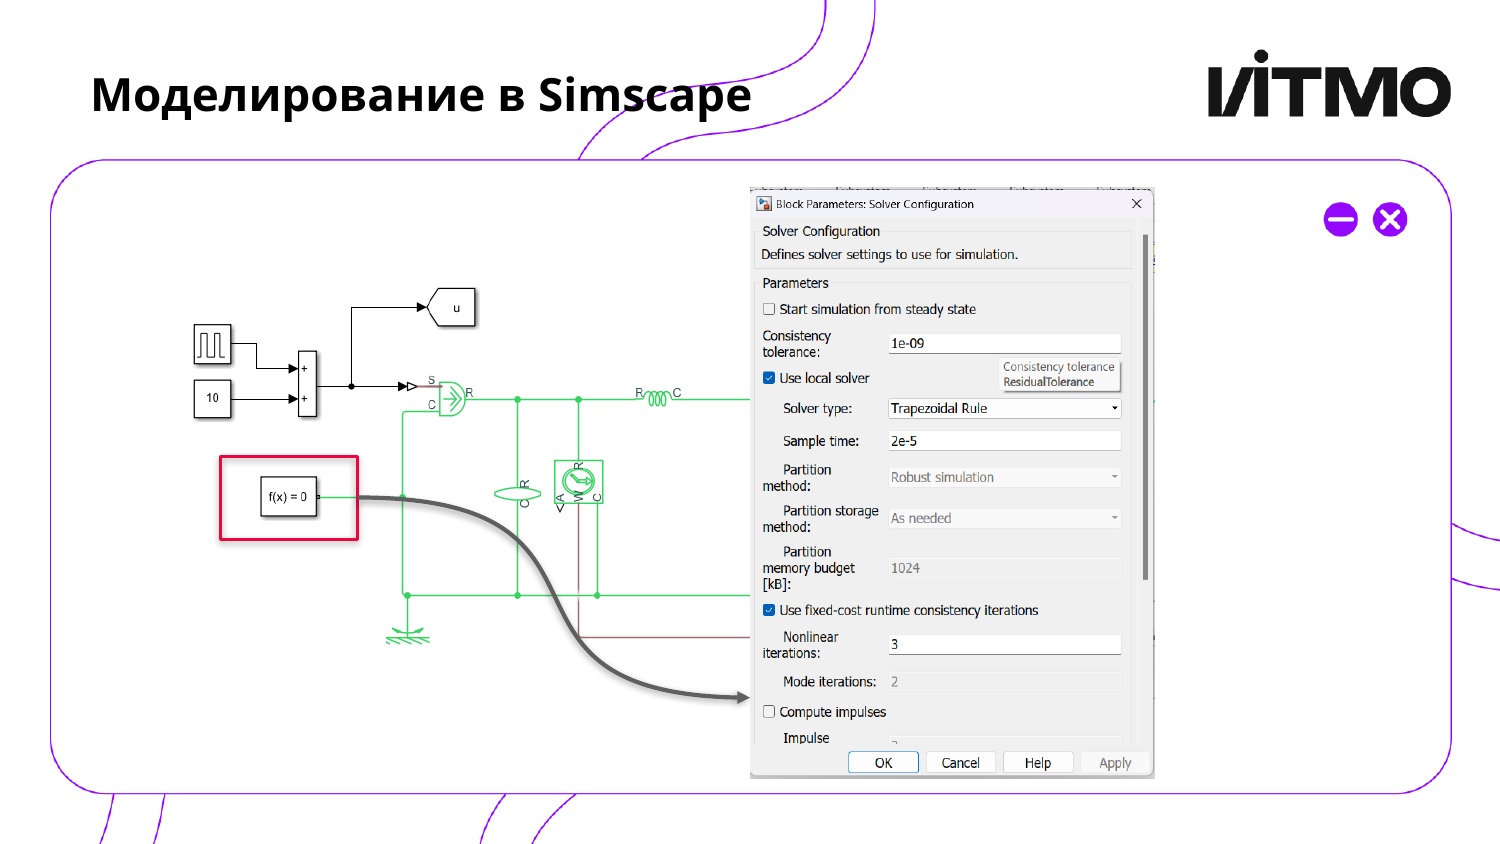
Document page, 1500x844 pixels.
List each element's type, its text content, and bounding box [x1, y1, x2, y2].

picture [0, 0, 1500, 844]
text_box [357, 497, 751, 698]
title Моделирование в Simscape [75, 50, 1195, 137]
